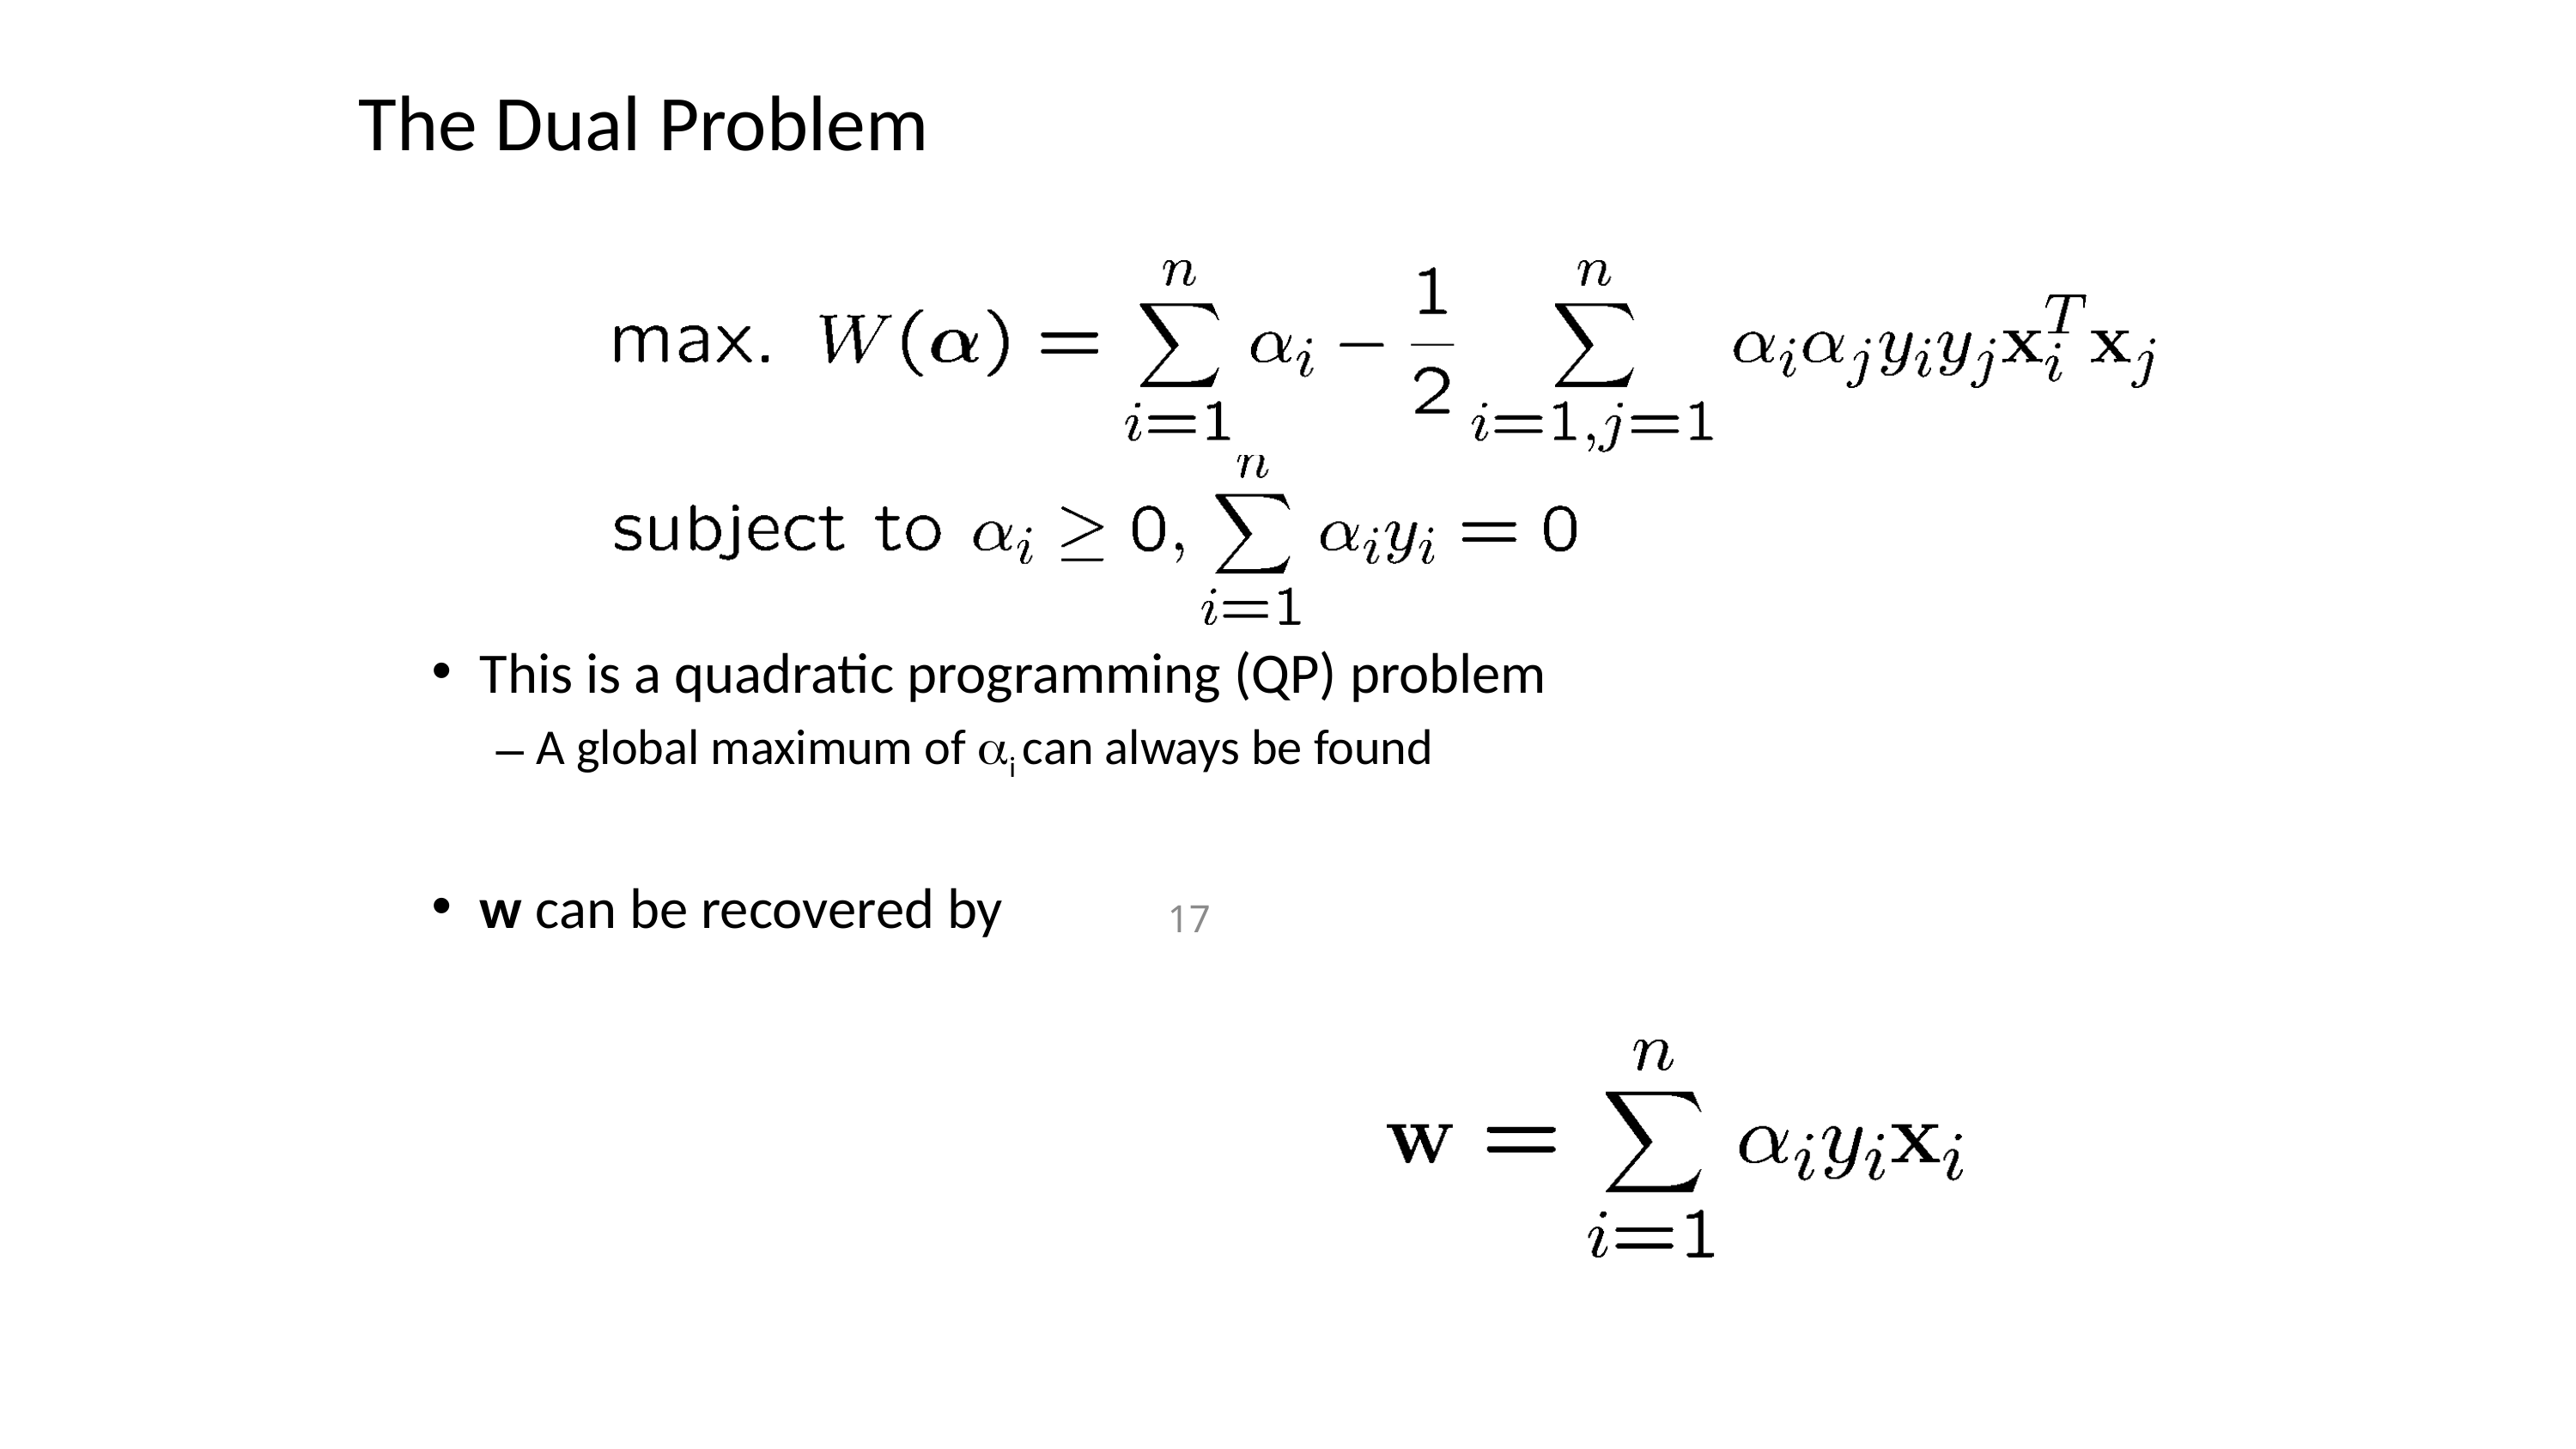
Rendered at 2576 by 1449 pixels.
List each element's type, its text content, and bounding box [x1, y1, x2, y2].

picture [611, 258, 2158, 628]
list This is a quadratic programming (QP) problem A global maximum of ai can always be found w can be recovered by [418, 258, 2158, 1215]
picture [1384, 1035, 1965, 1262]
title The Dual Problem [64, 39, 1224, 200]
slide_number 17 [922, 894, 1224, 947]
